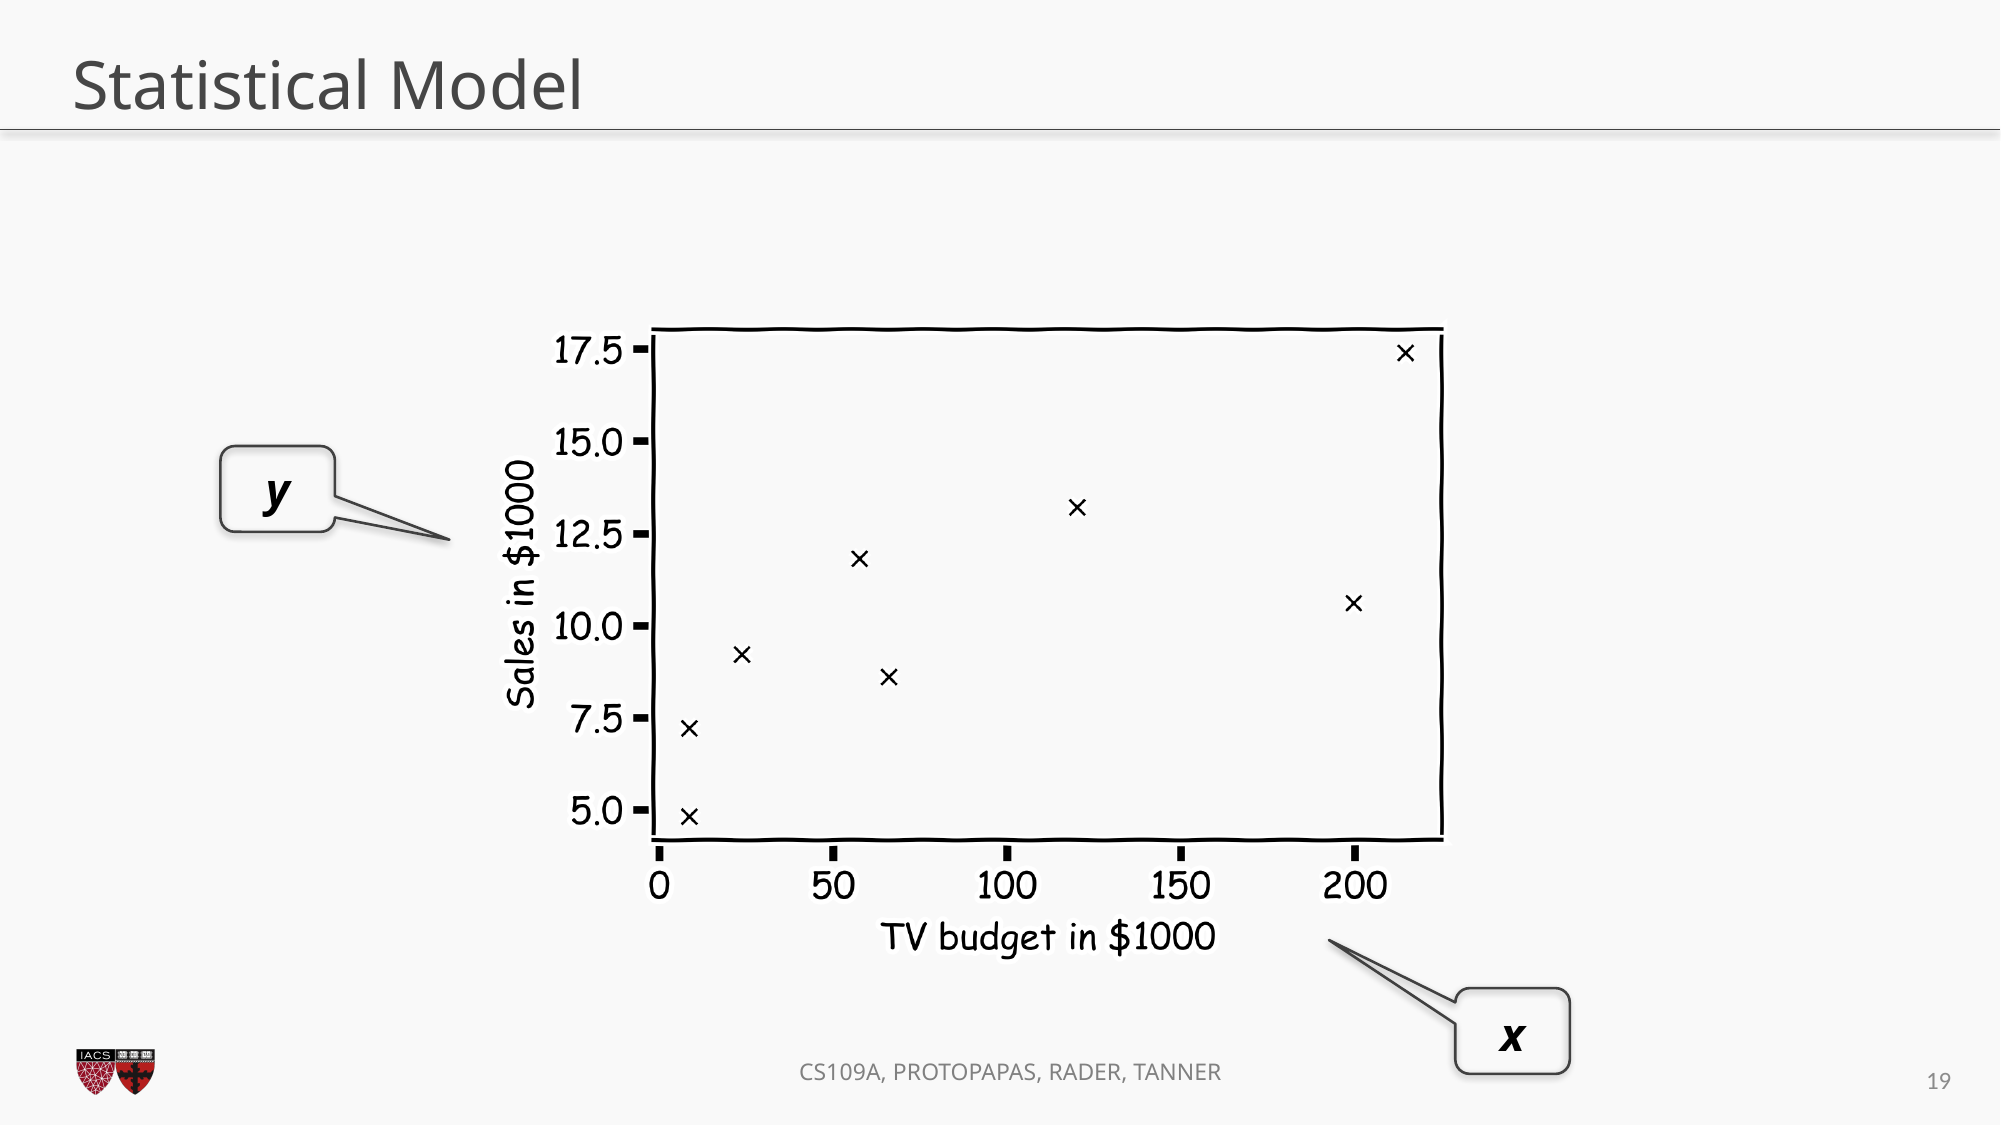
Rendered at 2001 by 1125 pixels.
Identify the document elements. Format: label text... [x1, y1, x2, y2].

text_box [1416, 987, 1571, 1075]
title Statistical Model [57, 35, 1943, 162]
text_box x [1465, 997, 1561, 1068]
picture [75, 1049, 155, 1095]
picture [428, 239, 1555, 990]
text_box [1173, 1038, 1204, 1100]
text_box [220, 445, 336, 533]
slide_number 18 [1500, 1050, 1967, 1110]
